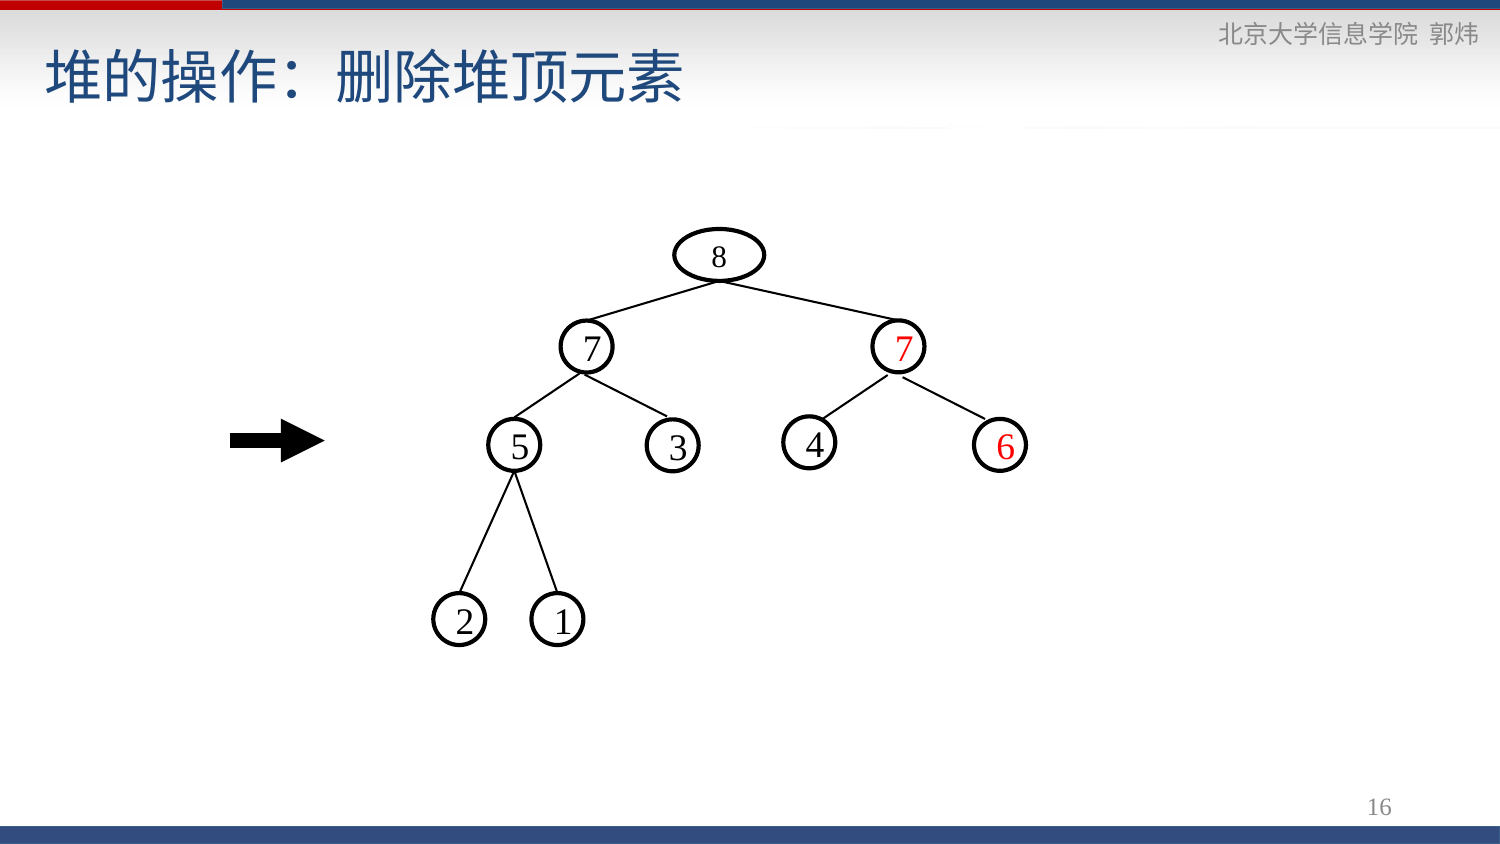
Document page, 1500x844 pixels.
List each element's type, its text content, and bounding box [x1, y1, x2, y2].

text_box 7 [558, 319, 615, 374]
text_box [902, 376, 986, 420]
text_box 4 [781, 414, 838, 471]
text_box 1 [529, 591, 586, 648]
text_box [514, 373, 580, 418]
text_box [718, 280, 899, 321]
text_box 5 [486, 417, 543, 469]
text_box 2 [431, 591, 488, 648]
title 堆的操作：删除堆顶元素 [29, 20, 1380, 131]
text_box 8 [672, 226, 767, 279]
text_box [822, 374, 888, 420]
picture [0, 10, 1500, 129]
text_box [459, 470, 512, 594]
text_box 7 [870, 318, 927, 375]
text_box 6 [971, 416, 1029, 473]
slide_number 16 [1316, 782, 1443, 828]
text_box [514, 470, 558, 594]
text_box 3 [644, 417, 701, 474]
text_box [586, 280, 717, 321]
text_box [584, 374, 668, 417]
